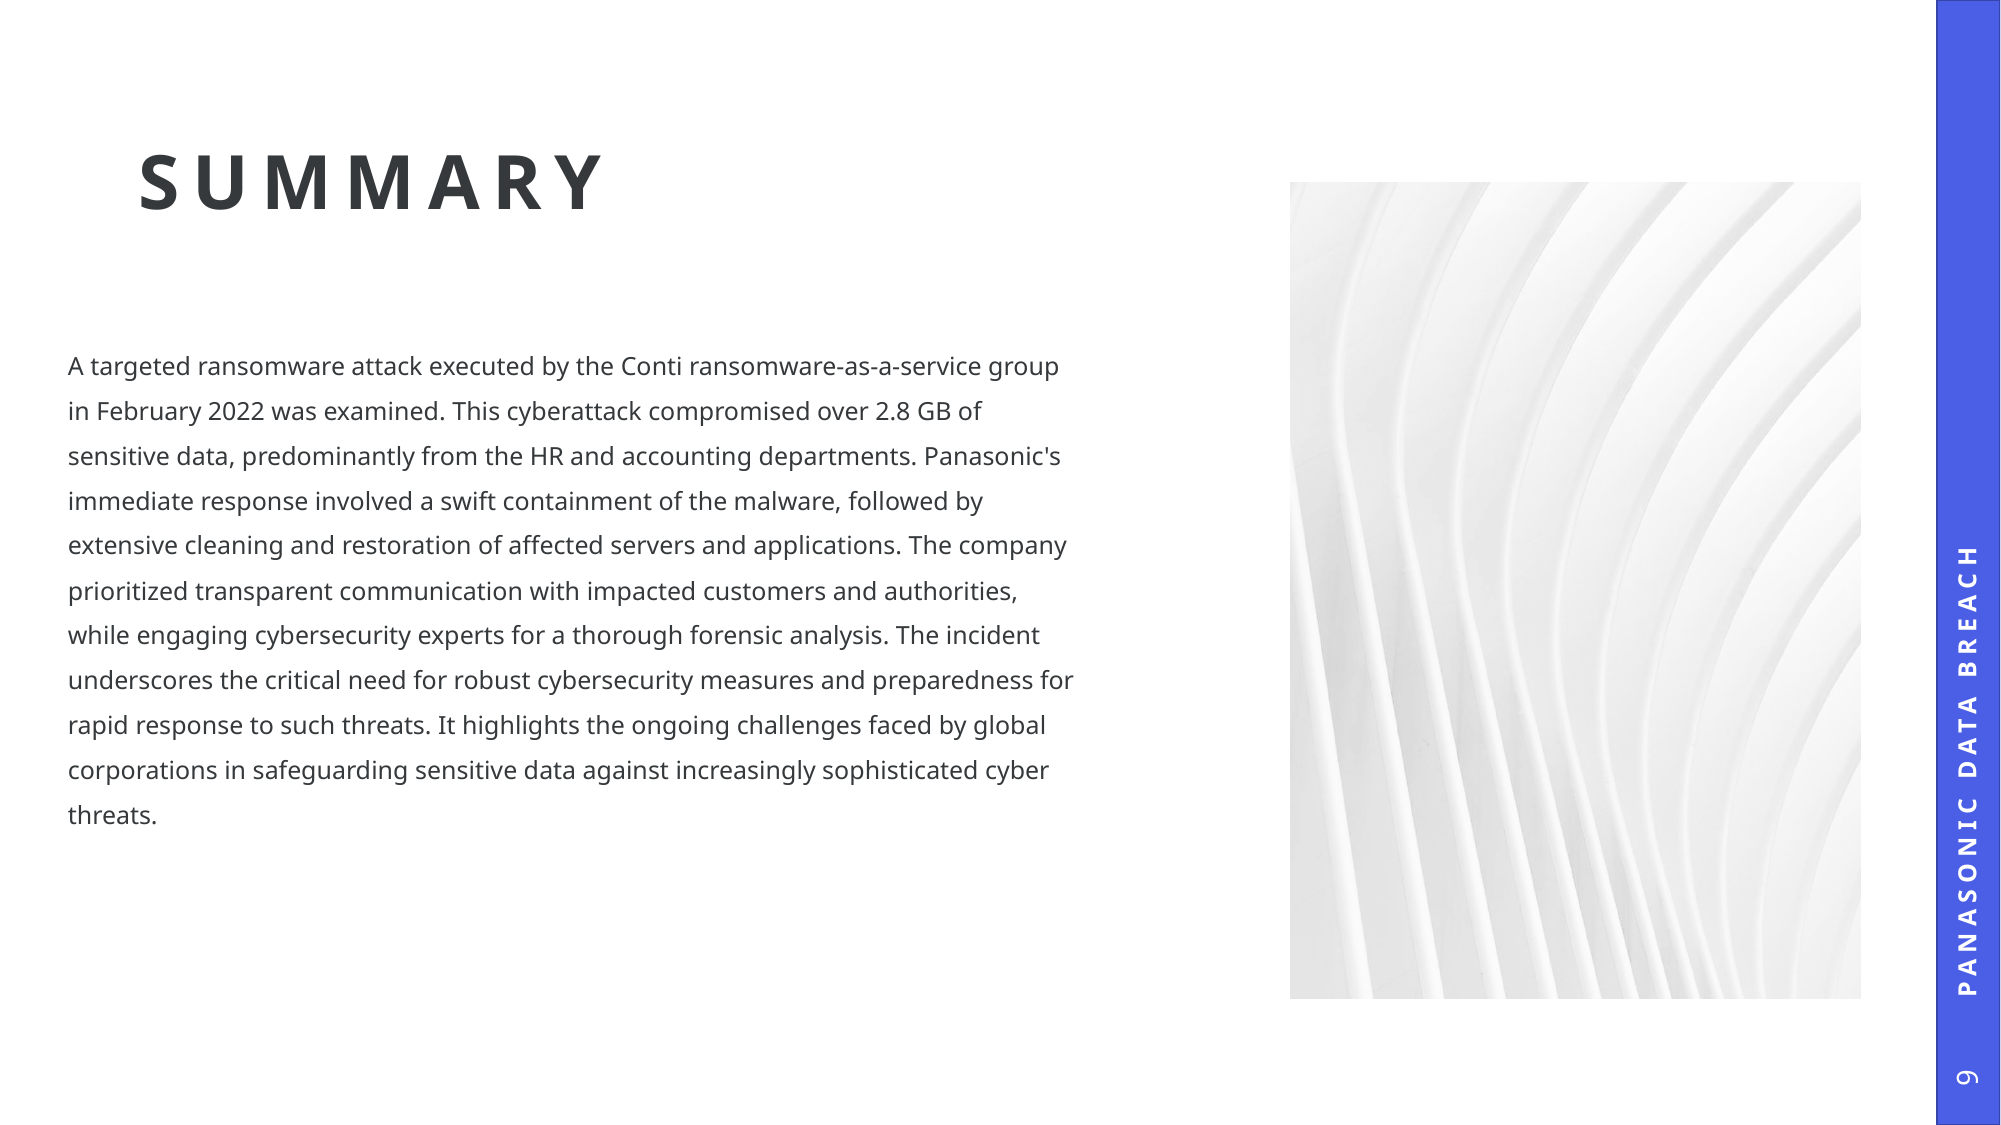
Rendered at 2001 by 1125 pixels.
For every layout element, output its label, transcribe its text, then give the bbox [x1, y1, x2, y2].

list A targeted ransomware attack executed by the Conti ransomware-as-a-service group in February 2022 was examined. This cyberattack compromised over 2.8 GB of sensitive data, predominantly from the HR and accounting departments. Panasonic's immediate response involved a swift containment of the malware, followed by extensive cleaning and restoration of affected servers and applications. The company prioritized transparent communication with impacted customers and authorities, while engaging cybersecurity experts for a thorough forensic analysis. The incident underscores the critical need for robust cybersecurity measures and preparedness for rapid response to such threats. It highlights the ongoing challenges faced by global corporations in safeguarding sensitive data against increasingly sophisticated cyber threats. [67, 335, 1082, 1045]
slide_number 9 [1937, 1032, 2000, 1125]
title SUMMARY [139, 145, 1082, 306]
footer Panasonic data breach [1937, 0, 2000, 1032]
picture [1290, 182, 1861, 999]
